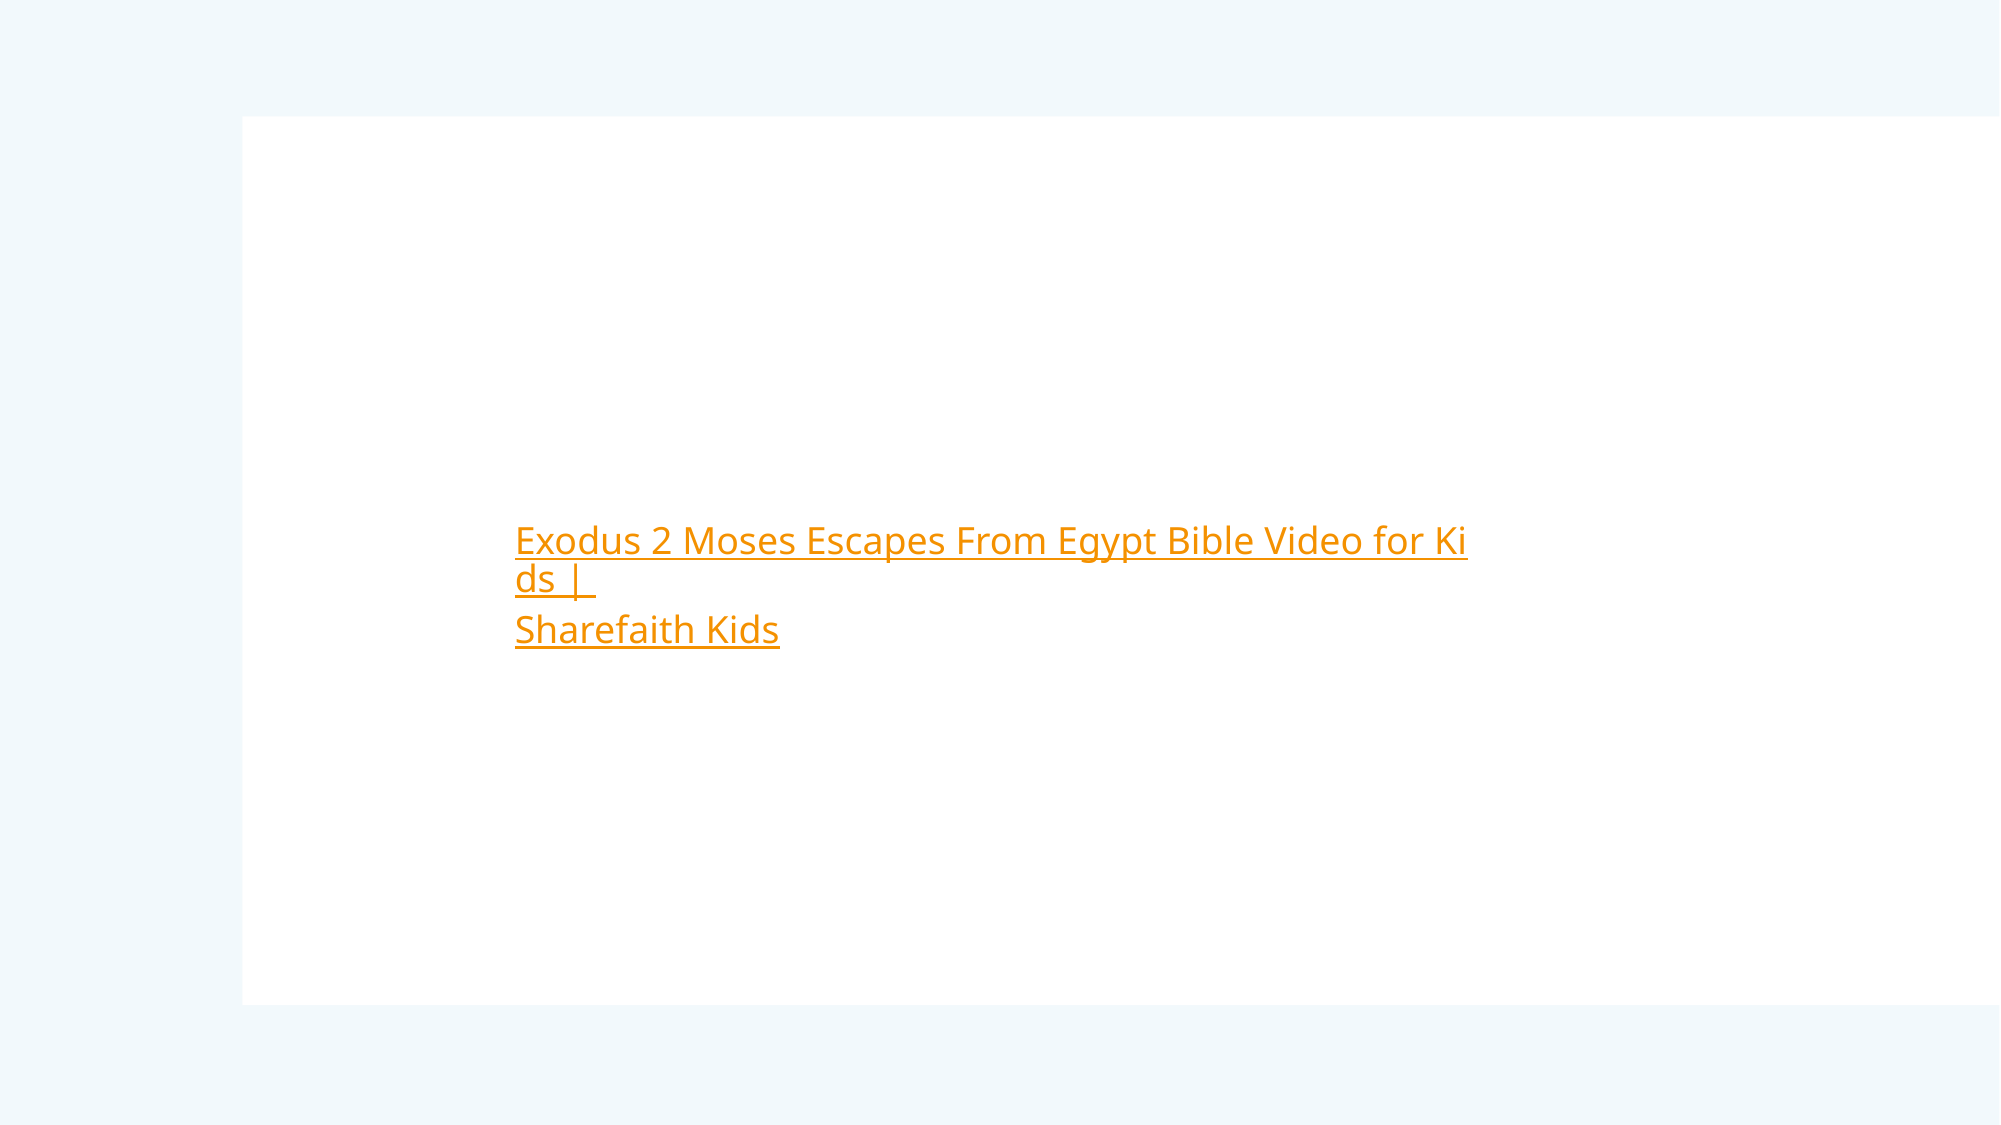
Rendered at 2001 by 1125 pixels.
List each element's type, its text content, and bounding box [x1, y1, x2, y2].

text_box Exodus 2 Moses Escapes From Egypt Bible Video for Kids | Sharefaith Kids [500, 510, 1500, 627]
